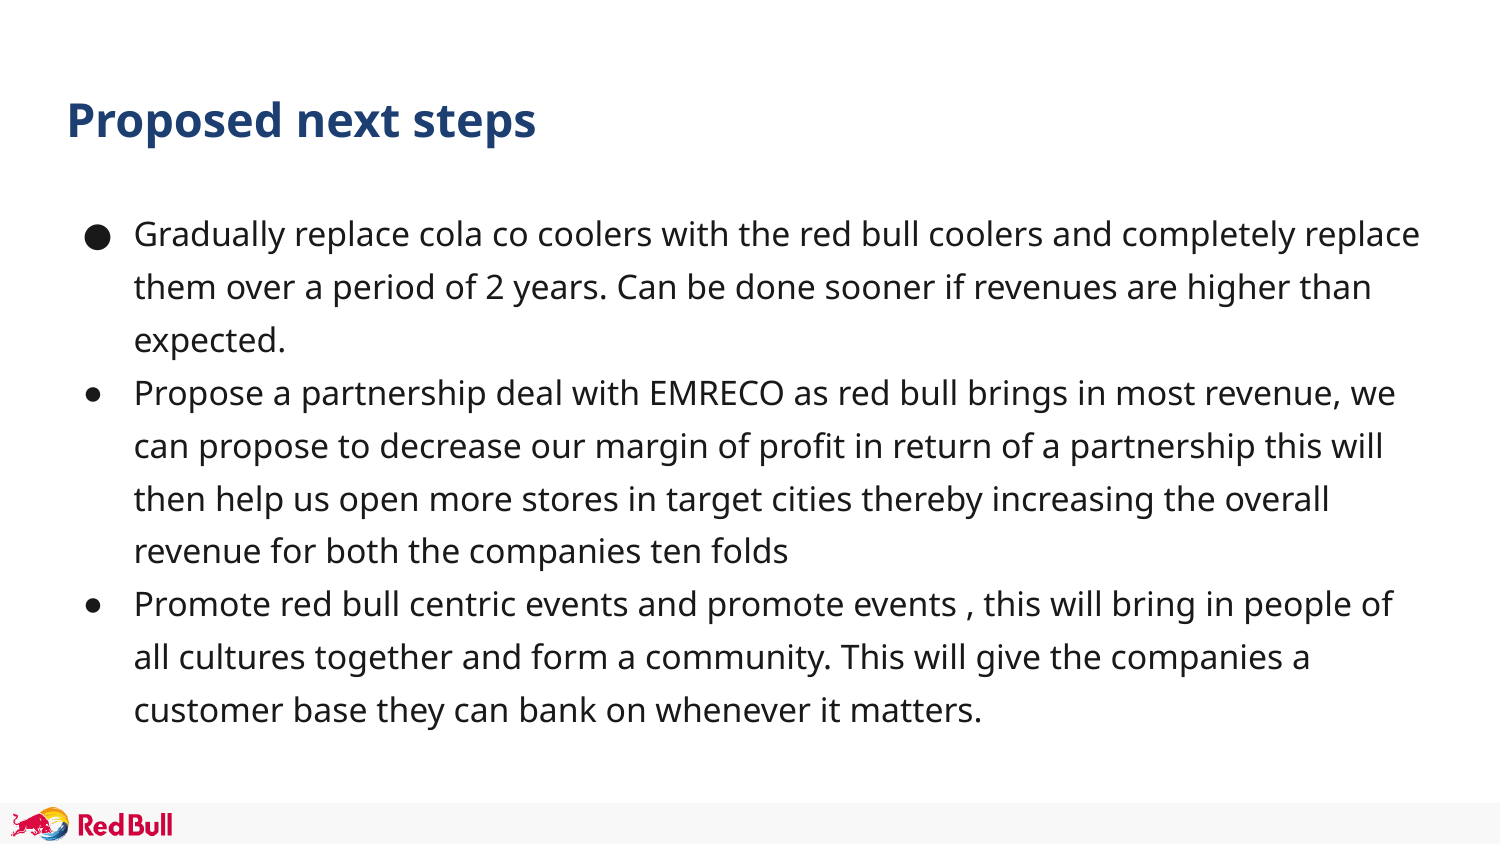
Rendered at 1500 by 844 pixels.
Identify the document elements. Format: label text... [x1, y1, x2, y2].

list Gradually replace cola co coolers with the red bull coolers and completely replace them over a period of 2 years. Can be done sooner if revenues are higher than expected. Propose a partnership deal with EMRECO as red bull brings in most revenue, we can propose to decrease our margin of profit in return of a partnership this will then help us open more stores in target cities thereby increasing the overall revenue for both the companies ten folds Promote red bull centric events and promote events , this will bring in people of all cultures together and form a community. This will give the companies a customer base they can bank on whenever it matters. [51, 189, 1449, 750]
picture [9, 807, 172, 841]
title Proposed next steps [51, 72, 1449, 167]
